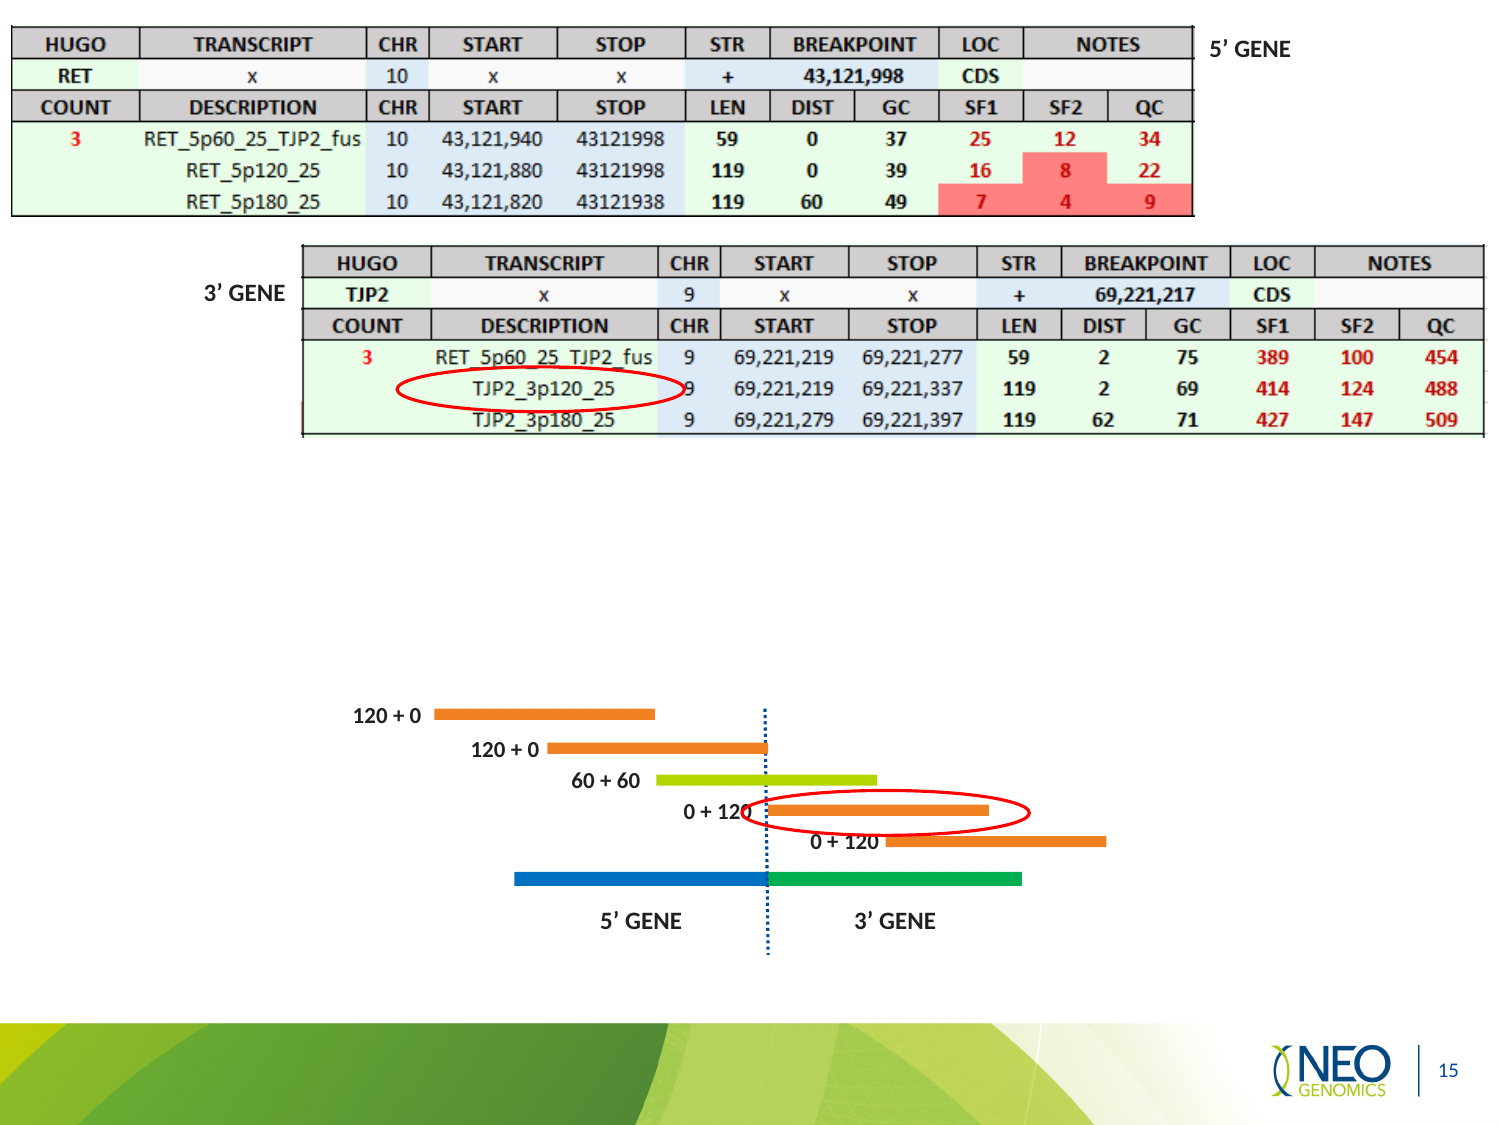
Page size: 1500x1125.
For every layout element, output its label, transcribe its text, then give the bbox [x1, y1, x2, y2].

text_box [437, 708, 656, 721]
text_box [769, 773, 878, 787]
text_box [769, 789, 1031, 837]
text_box 120 + 0 [338, 692, 437, 736]
text_box [513, 871, 764, 887]
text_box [764, 708, 769, 955]
slide_number 15 [1121, 1043, 1459, 1104]
text_box [555, 742, 764, 755]
text_box 3’ GENE [189, 269, 301, 314]
text_box [895, 835, 1107, 848]
text_box 5’ GENE [585, 897, 698, 942]
text_box 5’ GENE [1195, 25, 1307, 71]
text_box 120 + 0 [455, 726, 555, 770]
text_box 3’ GENE [839, 897, 952, 942]
text_box [740, 799, 764, 826]
text_box 60 + 60 [556, 758, 656, 801]
text_box [656, 773, 764, 787]
text_box 0 + 120 [795, 832, 895, 862]
text_box [769, 871, 1023, 887]
picture [0, 0, 1500, 1125]
text_box 0 + 120 [668, 788, 764, 831]
